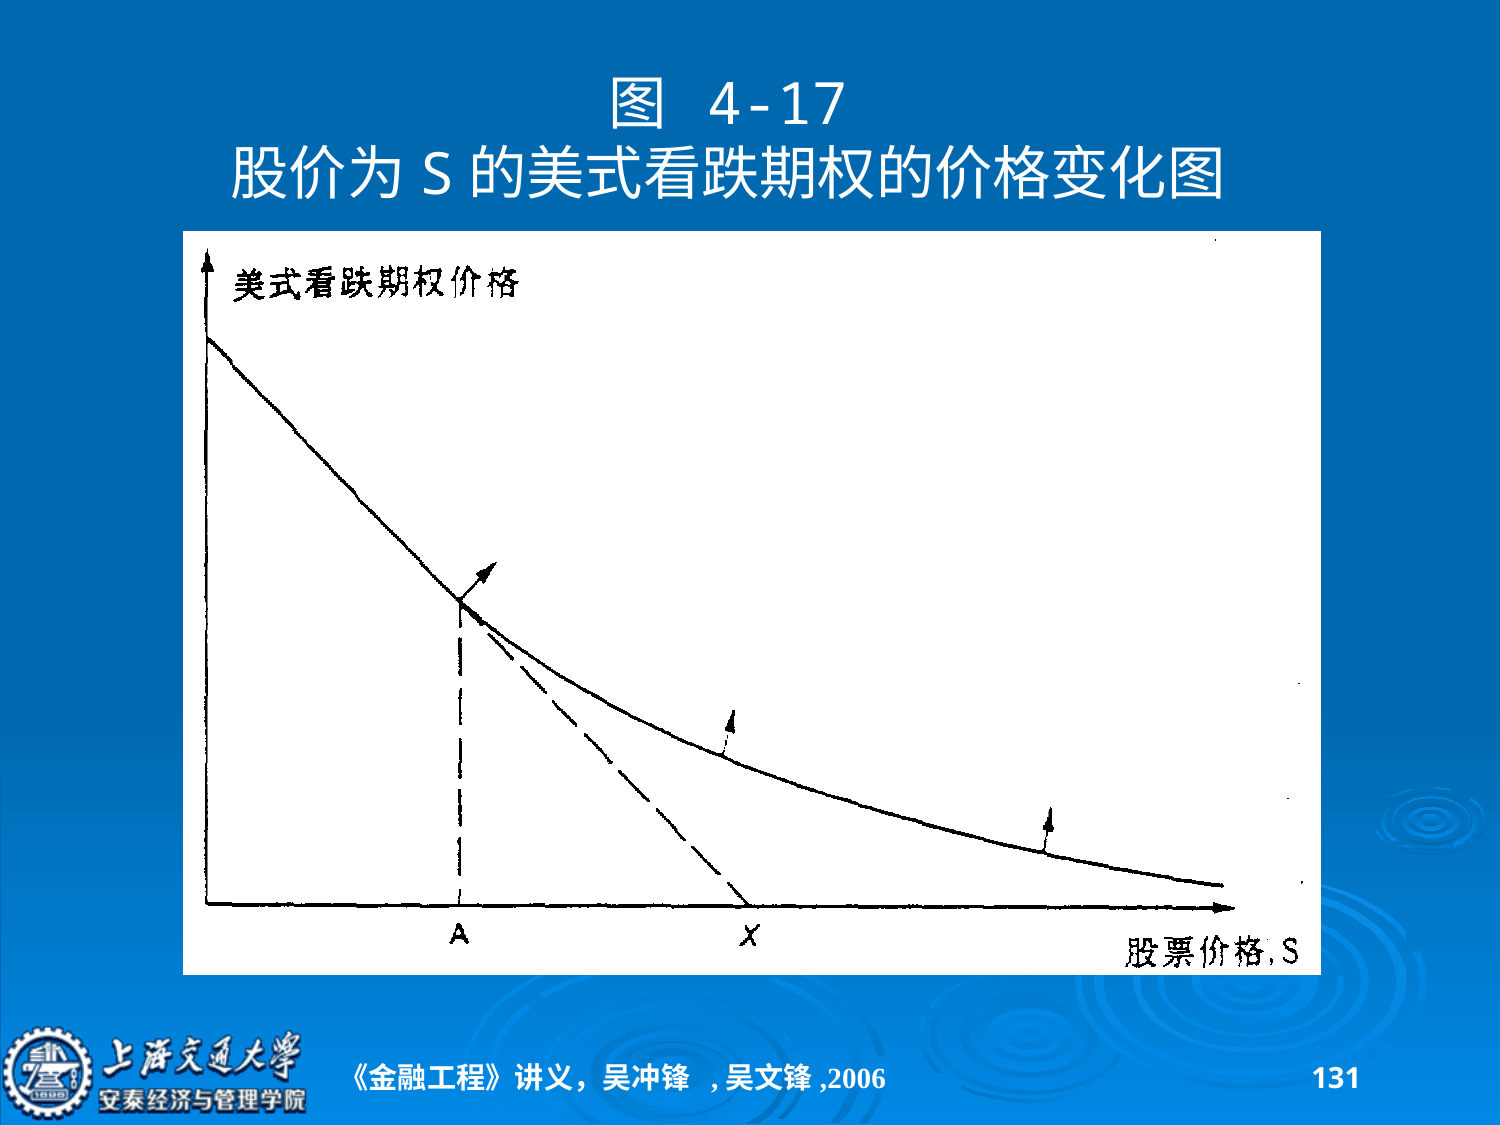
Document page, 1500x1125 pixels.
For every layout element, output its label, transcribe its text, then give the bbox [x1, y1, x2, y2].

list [182, 231, 1321, 975]
picture [0, 1017, 313, 1125]
title 图 4-17 股价为S的美式看跌期权的价格变化图 [53, 42, 1404, 230]
